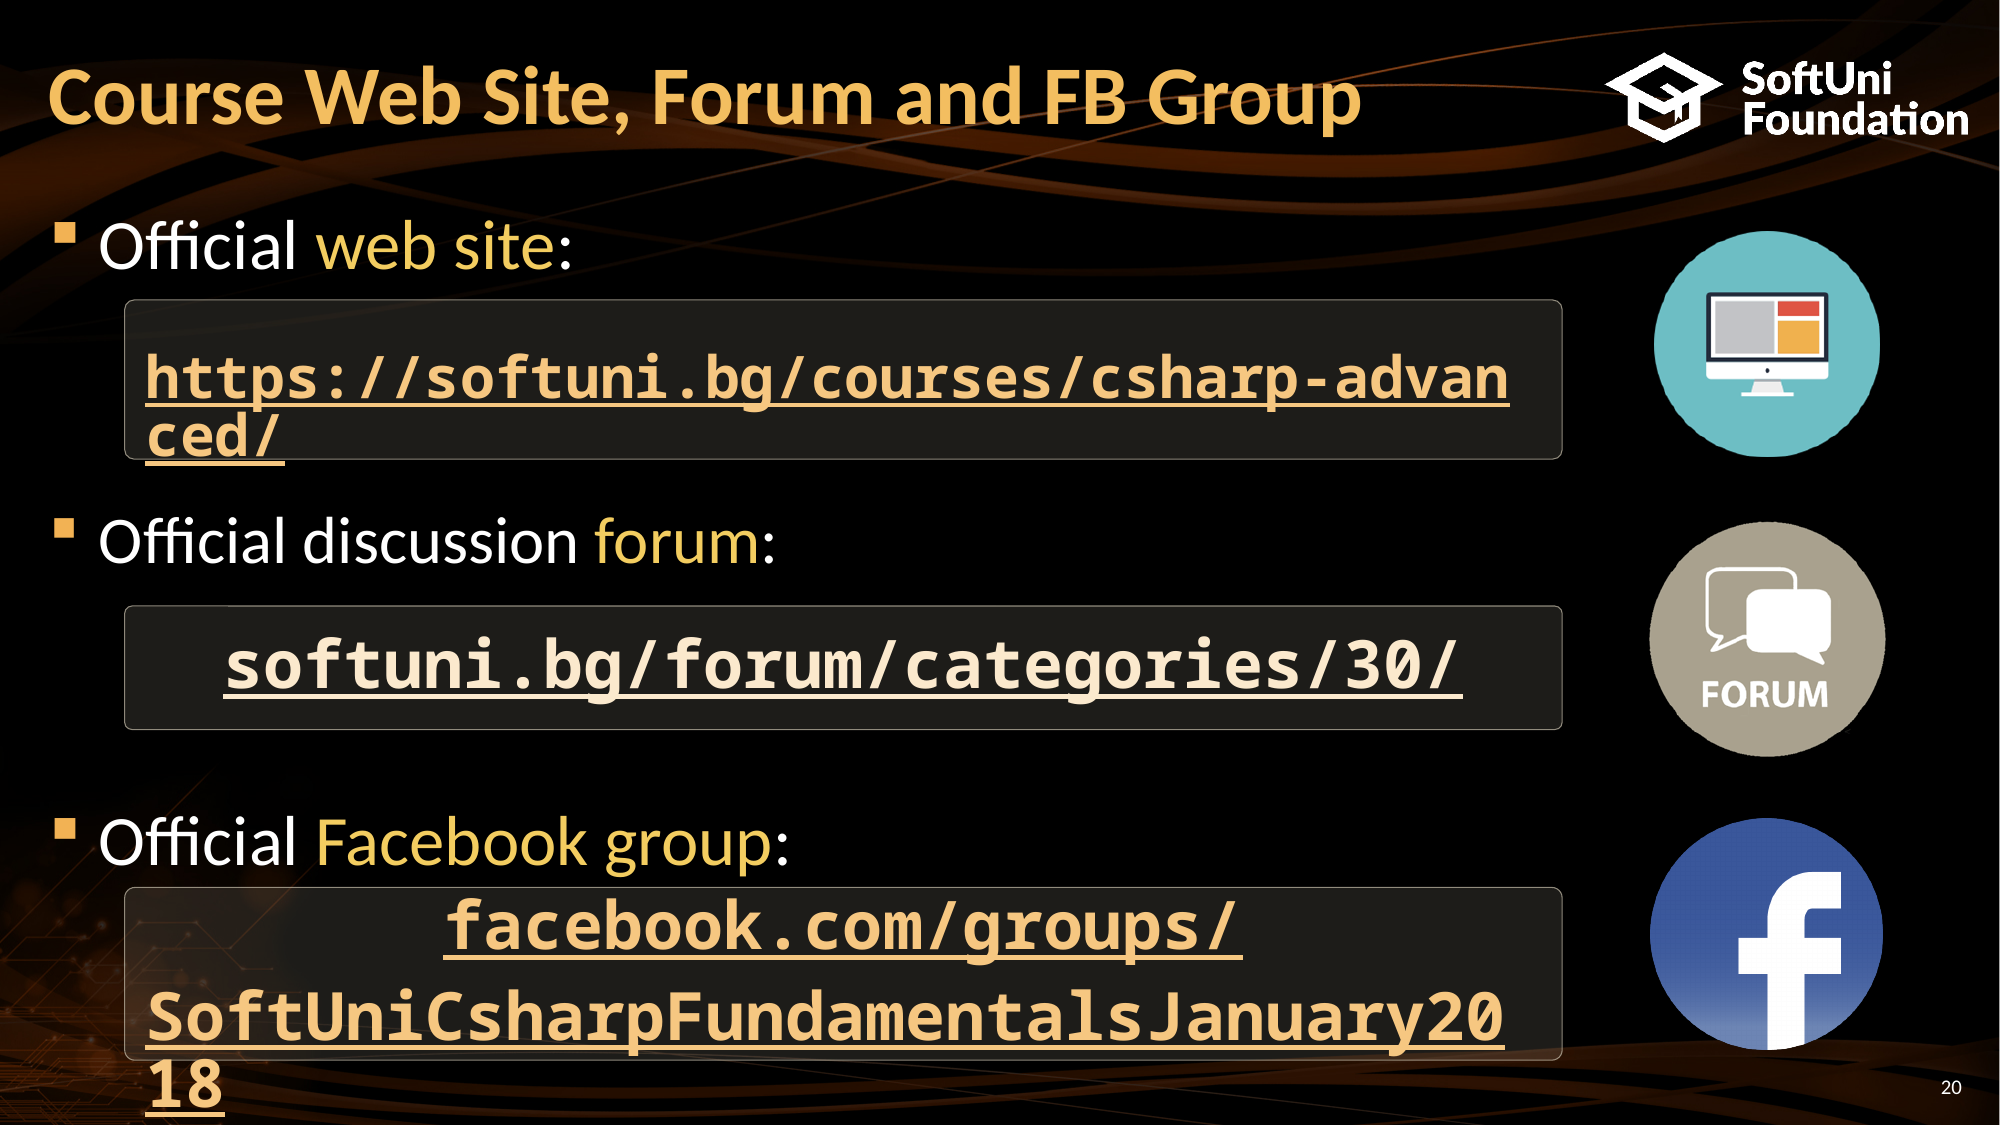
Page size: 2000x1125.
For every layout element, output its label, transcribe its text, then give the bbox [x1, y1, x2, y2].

text_box https://softuni.bg/courses/csharp-advanced/ [124, 299, 1563, 460]
picture [0, 0, 2000, 1125]
text_box facebook.com/groups/ SoftUniCsharpFundamentalsJanuary2018 [124, 887, 1563, 1061]
text_box softuni.bg/forum/categories/30/ [124, 605, 1563, 730]
list Official web site: Official discussion forum: Official Facebook group: [31, 188, 1968, 1103]
title Course Web Site, Forum and FB Group [30, 6, 1602, 189]
